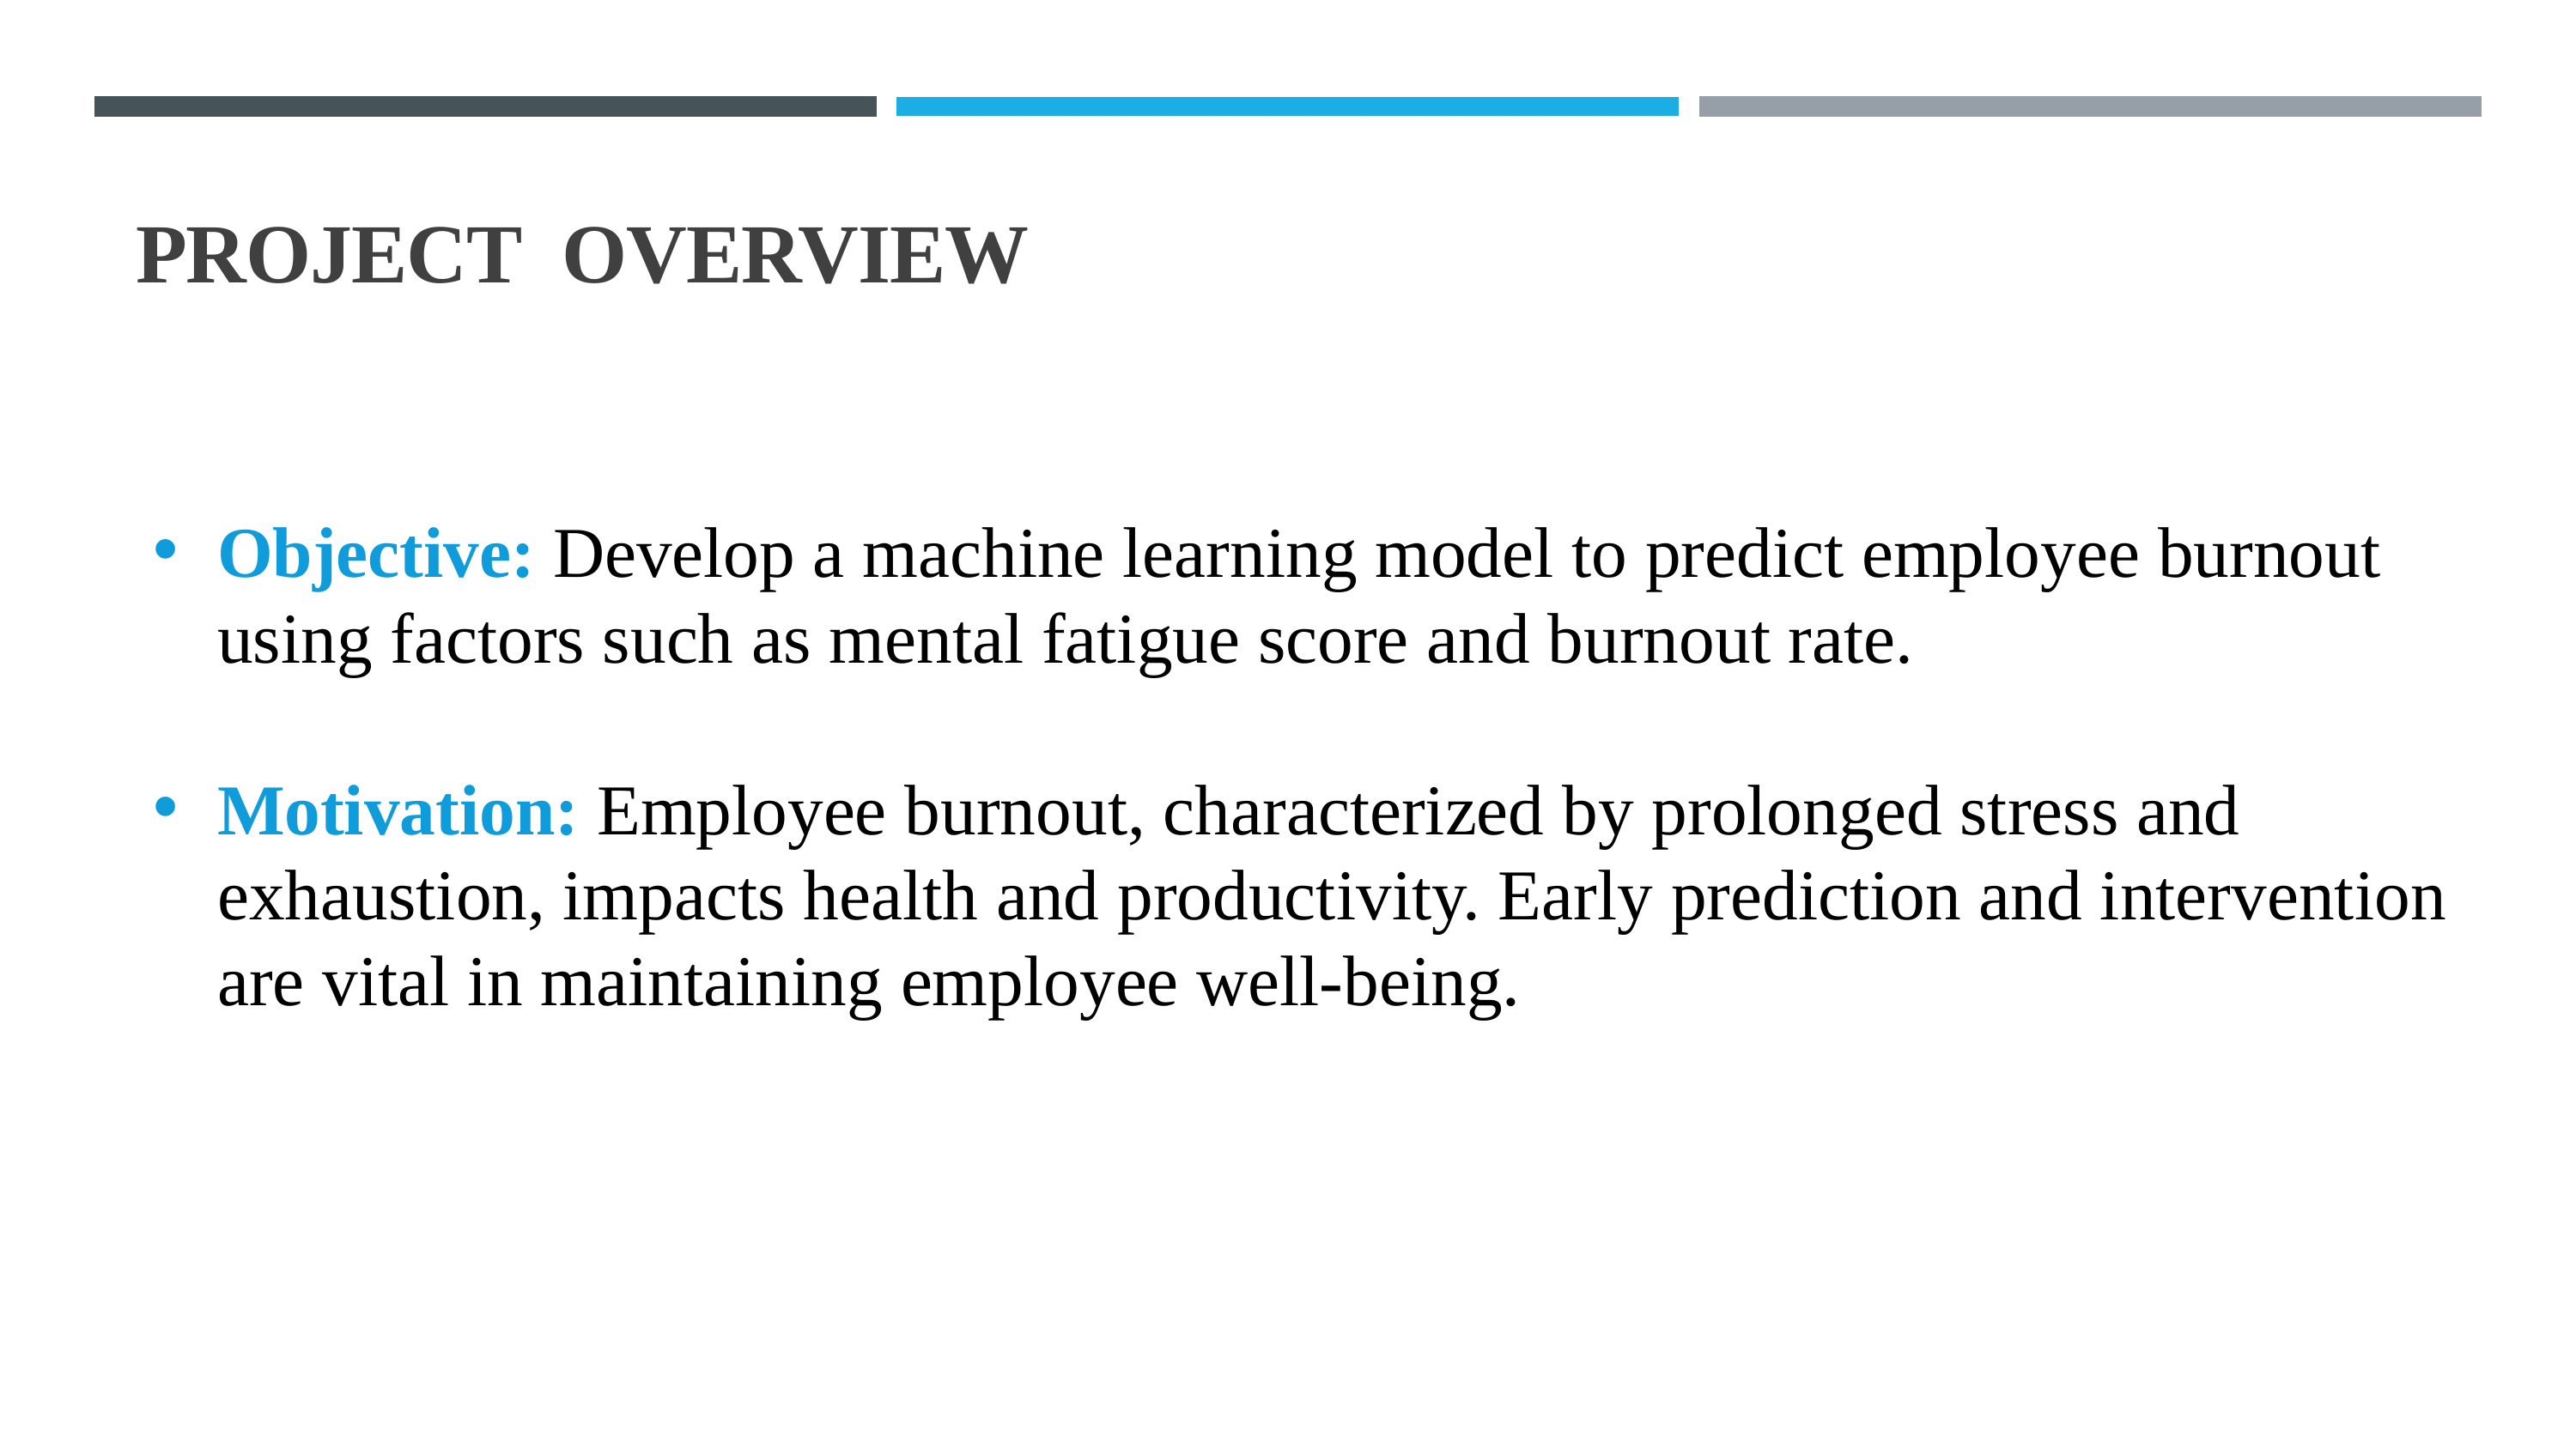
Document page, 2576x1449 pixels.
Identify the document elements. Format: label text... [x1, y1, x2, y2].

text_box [94, 96, 878, 118]
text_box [1698, 95, 2482, 118]
text_box PROJECT OVERVIEW [136, 198, 2440, 300]
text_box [896, 96, 1680, 117]
text_box Objective: Develop a machine learning model to predict employee burnout using factors such as mental fatigue score and burnout rate. Motivation: Employee burnout, characterized by prolonged stress and exhaustion, impacts health and productivity. Early prediction and intervention are vital in maintaining employee well-being. [140, 499, 2483, 1284]
